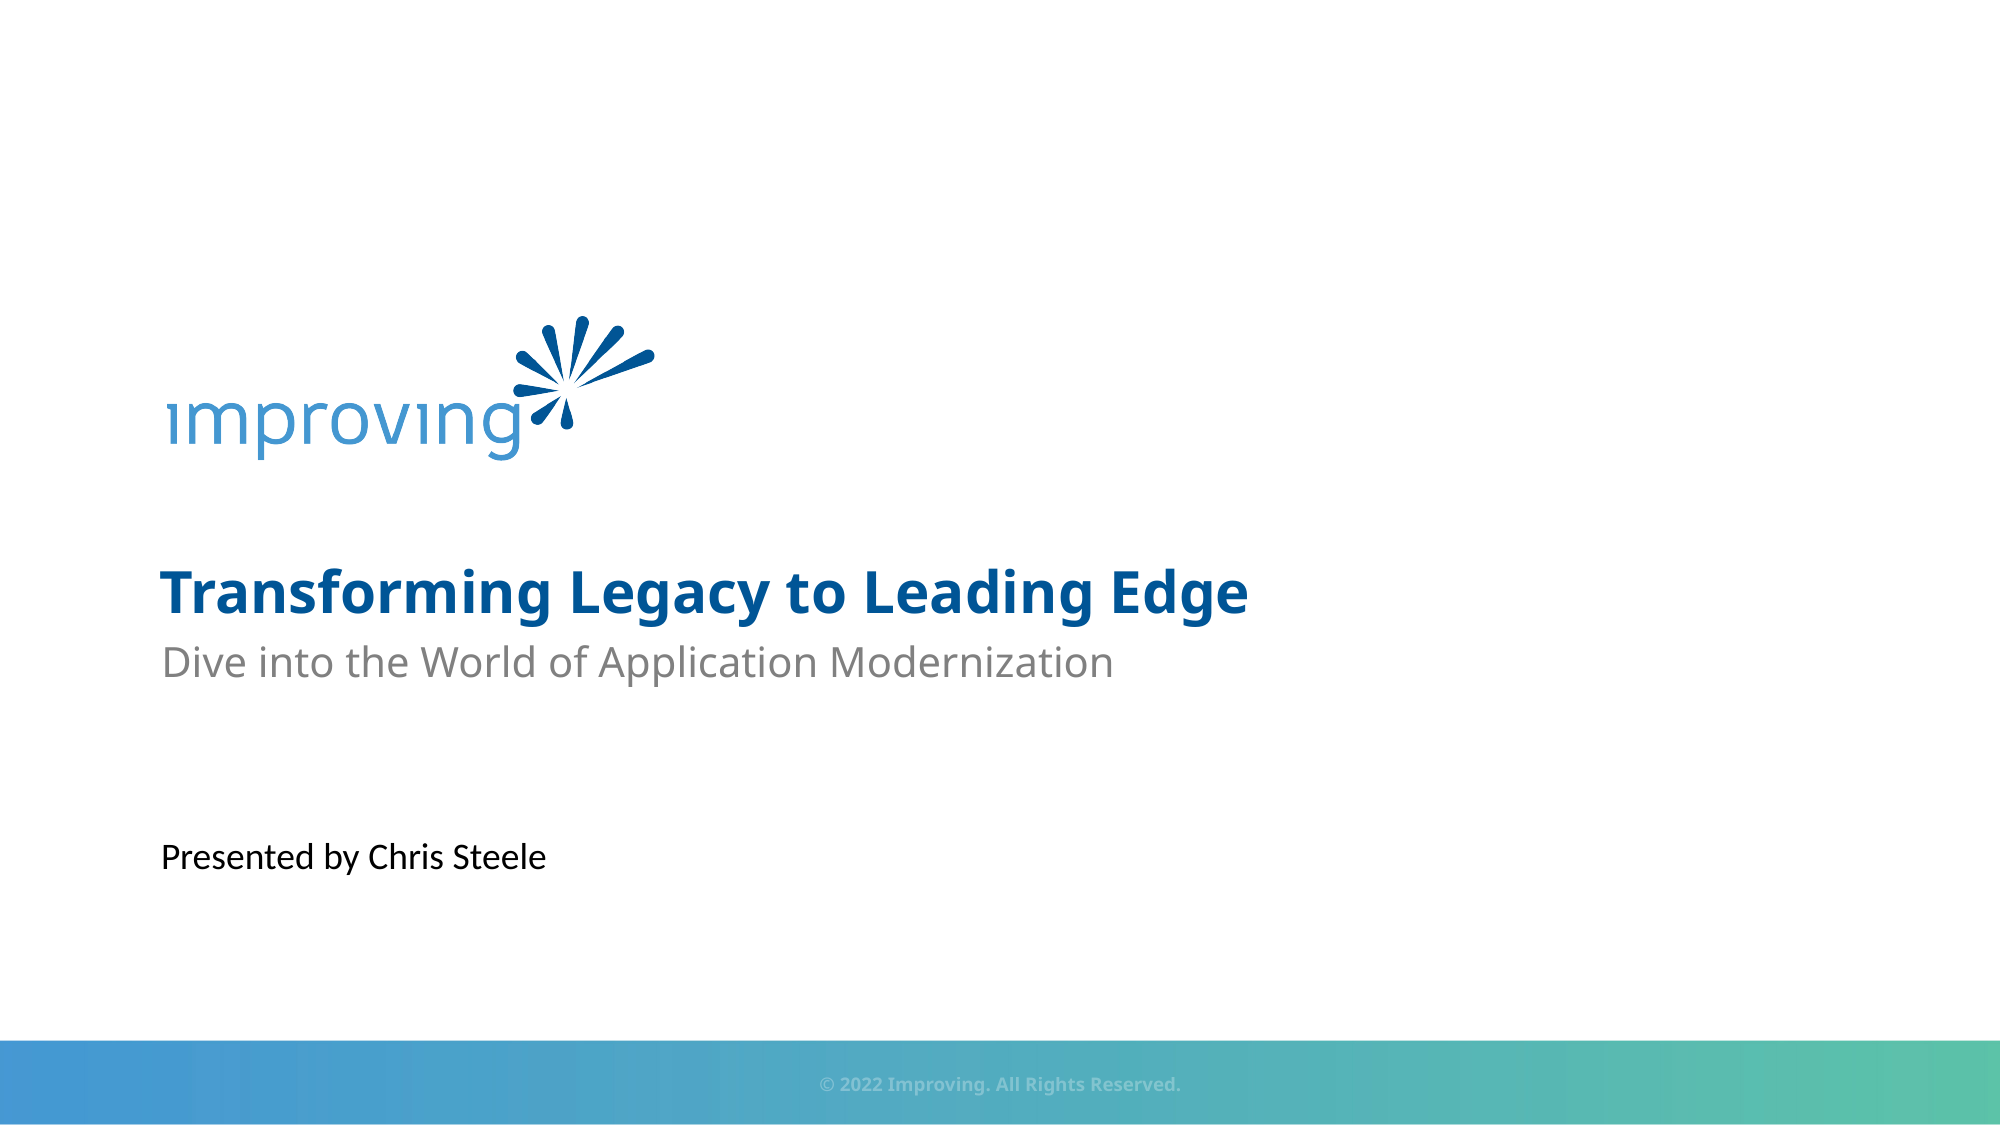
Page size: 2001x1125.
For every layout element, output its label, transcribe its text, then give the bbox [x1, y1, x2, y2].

title Transforming Legacy to Leading Edge [144, 530, 1645, 635]
text_box Presented by Chris Steele [146, 824, 563, 884]
picture [0, 0, 2000, 1125]
subtitle Dive into the World of Application Modernization [146, 634, 1647, 721]
